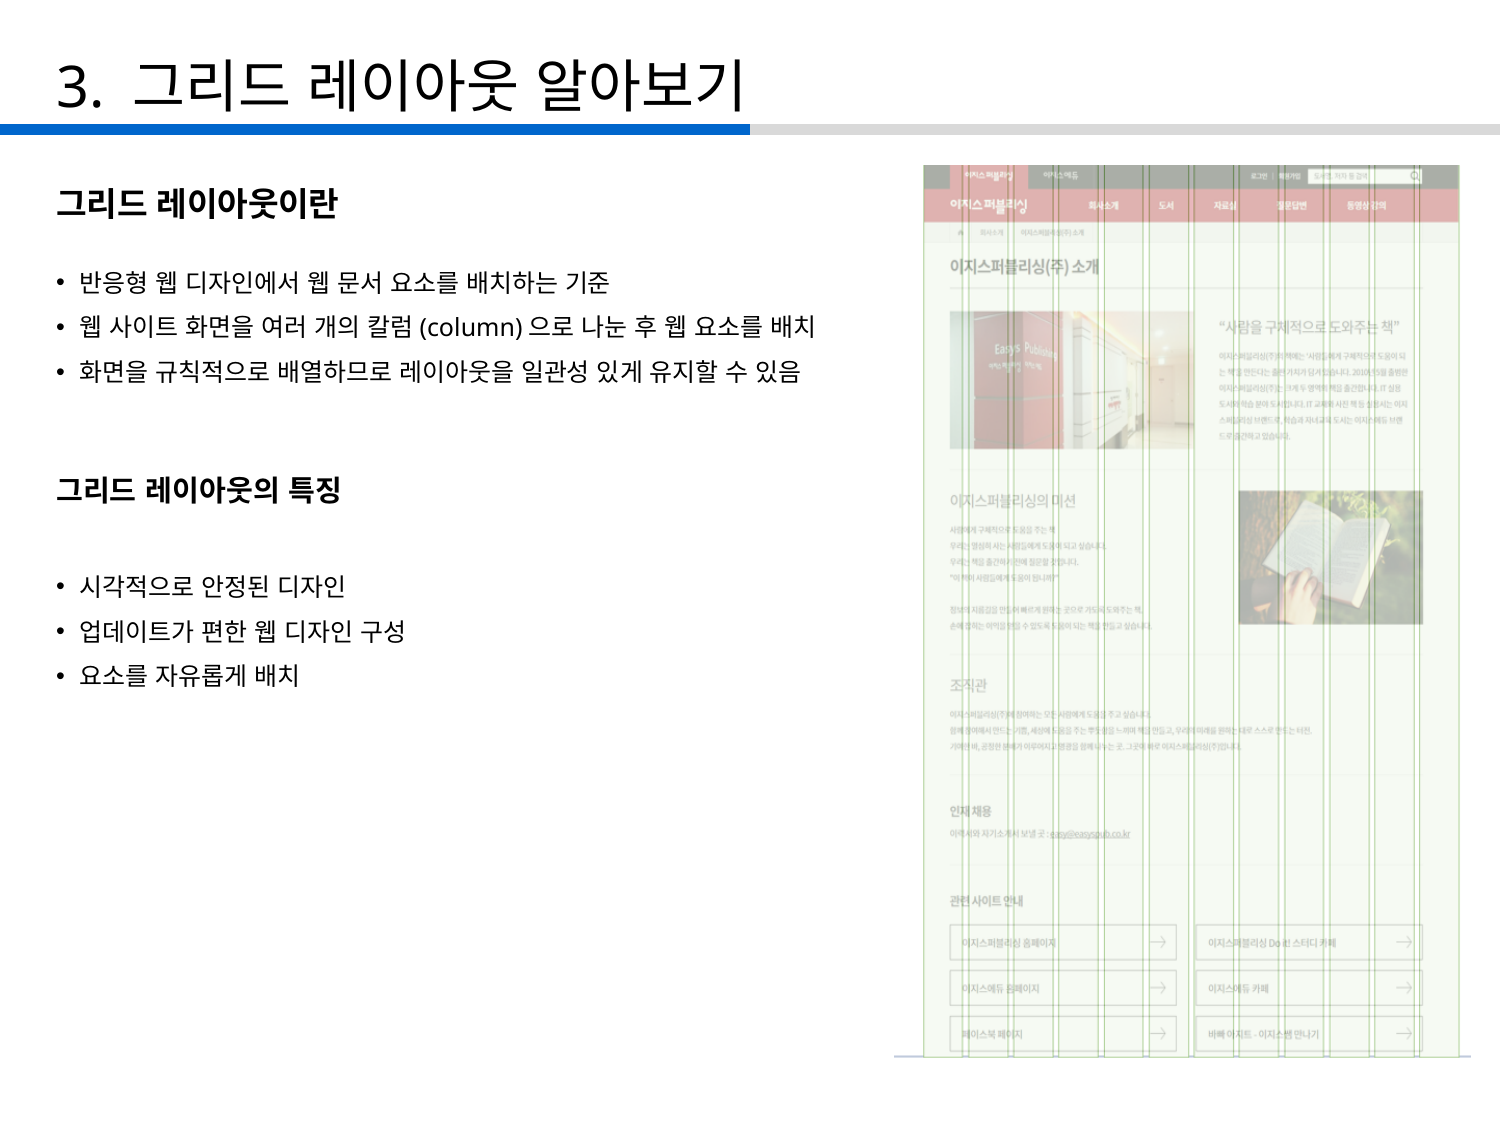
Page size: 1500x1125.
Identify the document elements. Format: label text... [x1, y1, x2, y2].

text_box 그리드 레이아웃의 특징 [41, 464, 448, 515]
title 3. 그리드 레이아웃 알아보기 [41, 42, 1459, 128]
text_box 시각적으로 안정된 디자인 업데이트가 편한 웹 디자인 구성 요소를 자유롭게 배치 [41, 548, 557, 699]
text_box 그리드 레이아웃이란 [41, 175, 448, 231]
text_box 반응형 웹 디자인에서 웹 문서 요소를 배치하는 기준 웹 사이트 화면을 여러 개의 칼럼(column)으로 나눈 후 웹 요소를 배치 화면을 규칙적으로 배열하므로 레이아웃을 일관성 있게 유지할 수 있음 [41, 244, 889, 395]
picture [894, 165, 1471, 1059]
